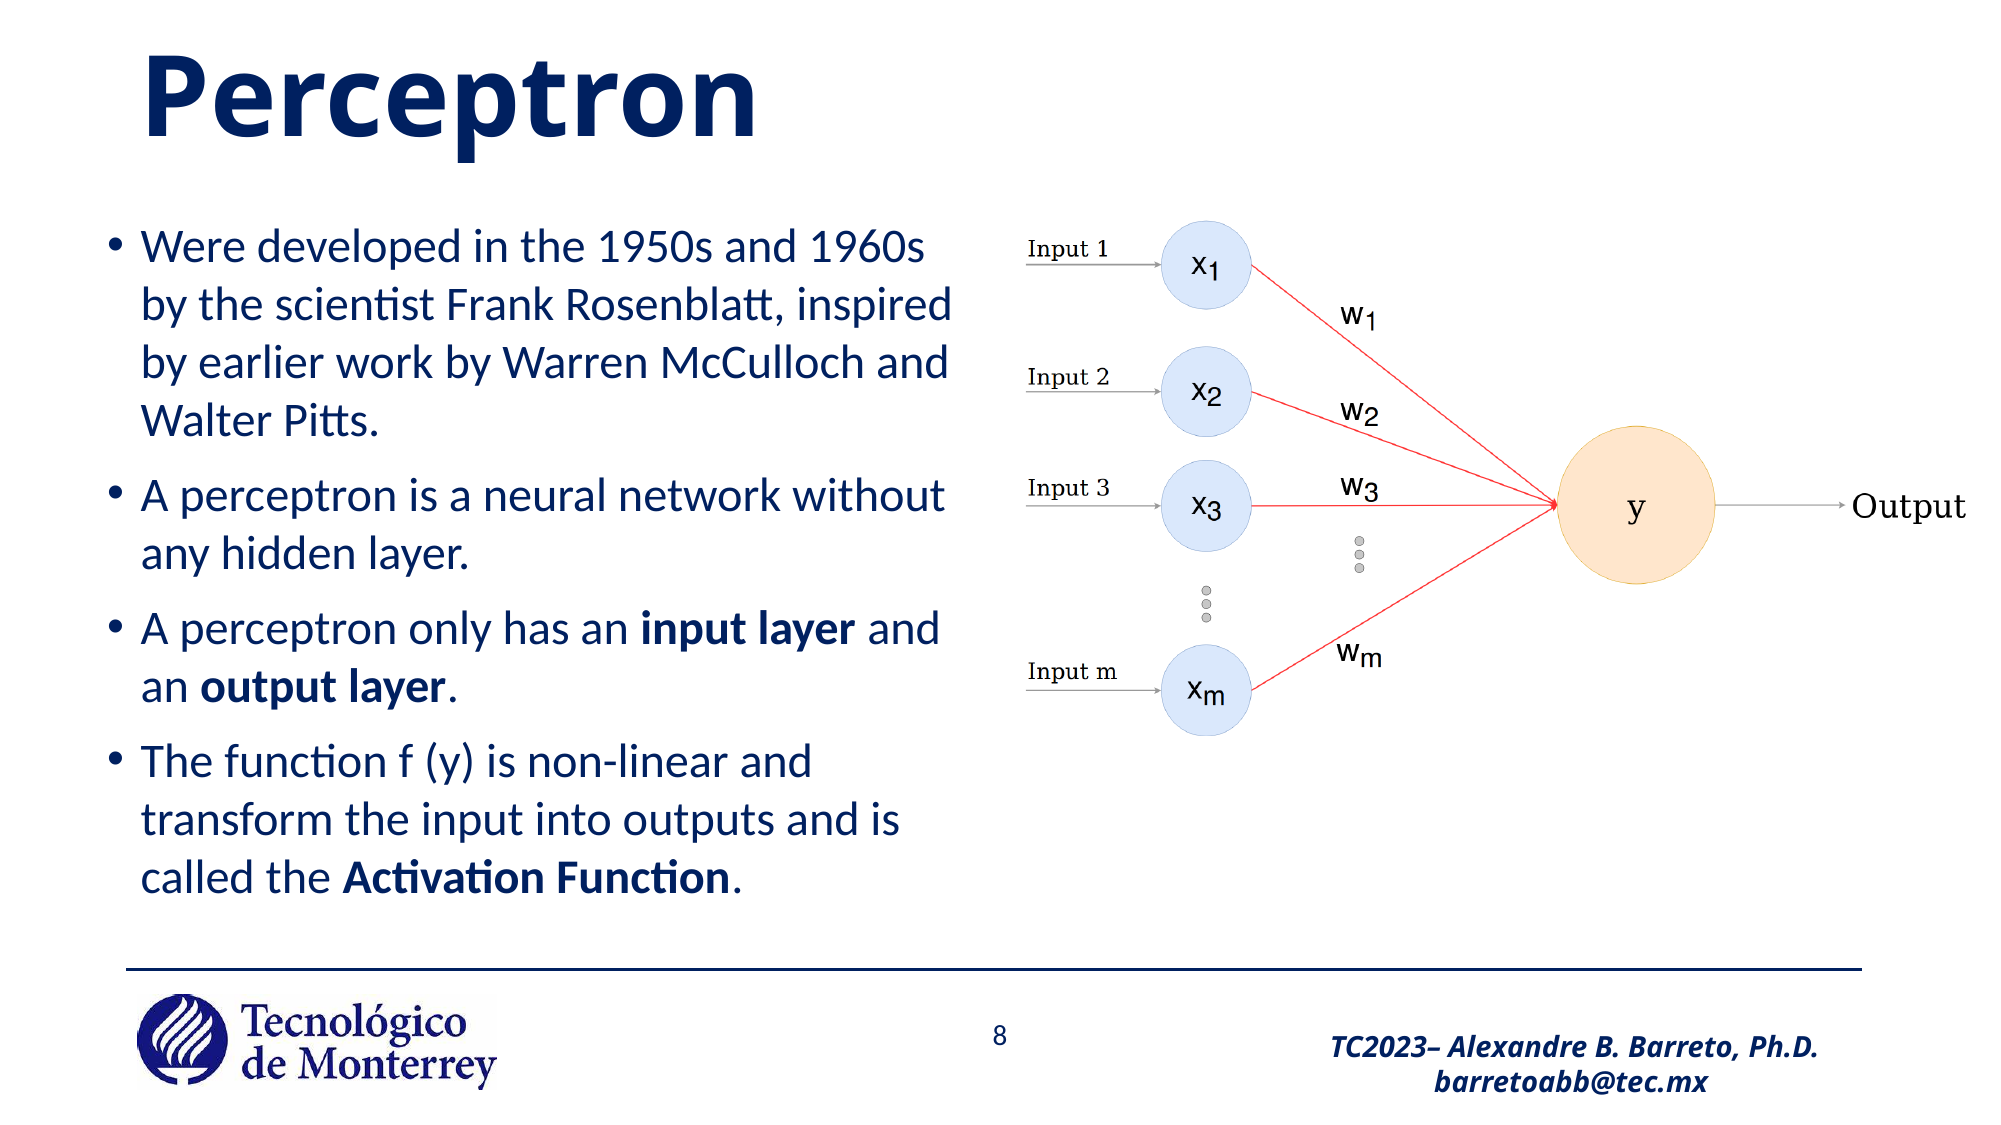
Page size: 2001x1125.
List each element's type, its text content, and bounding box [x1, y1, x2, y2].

picture [1022, 220, 1966, 736]
title Perceptron [124, 41, 1850, 159]
list Were developed in the 1950s and 1960s by the scientist Frank Rosenblatt, inspired by earlier work by Warren McCulloch and Walter Pitts. A perceptron is a neural network without any hidden layer. A perceptron only has an input layer and an output layer. The function f (y) is non-linear and transform the input into outputs and is called the Activation Function. [92, 206, 978, 919]
picture [137, 994, 497, 1090]
